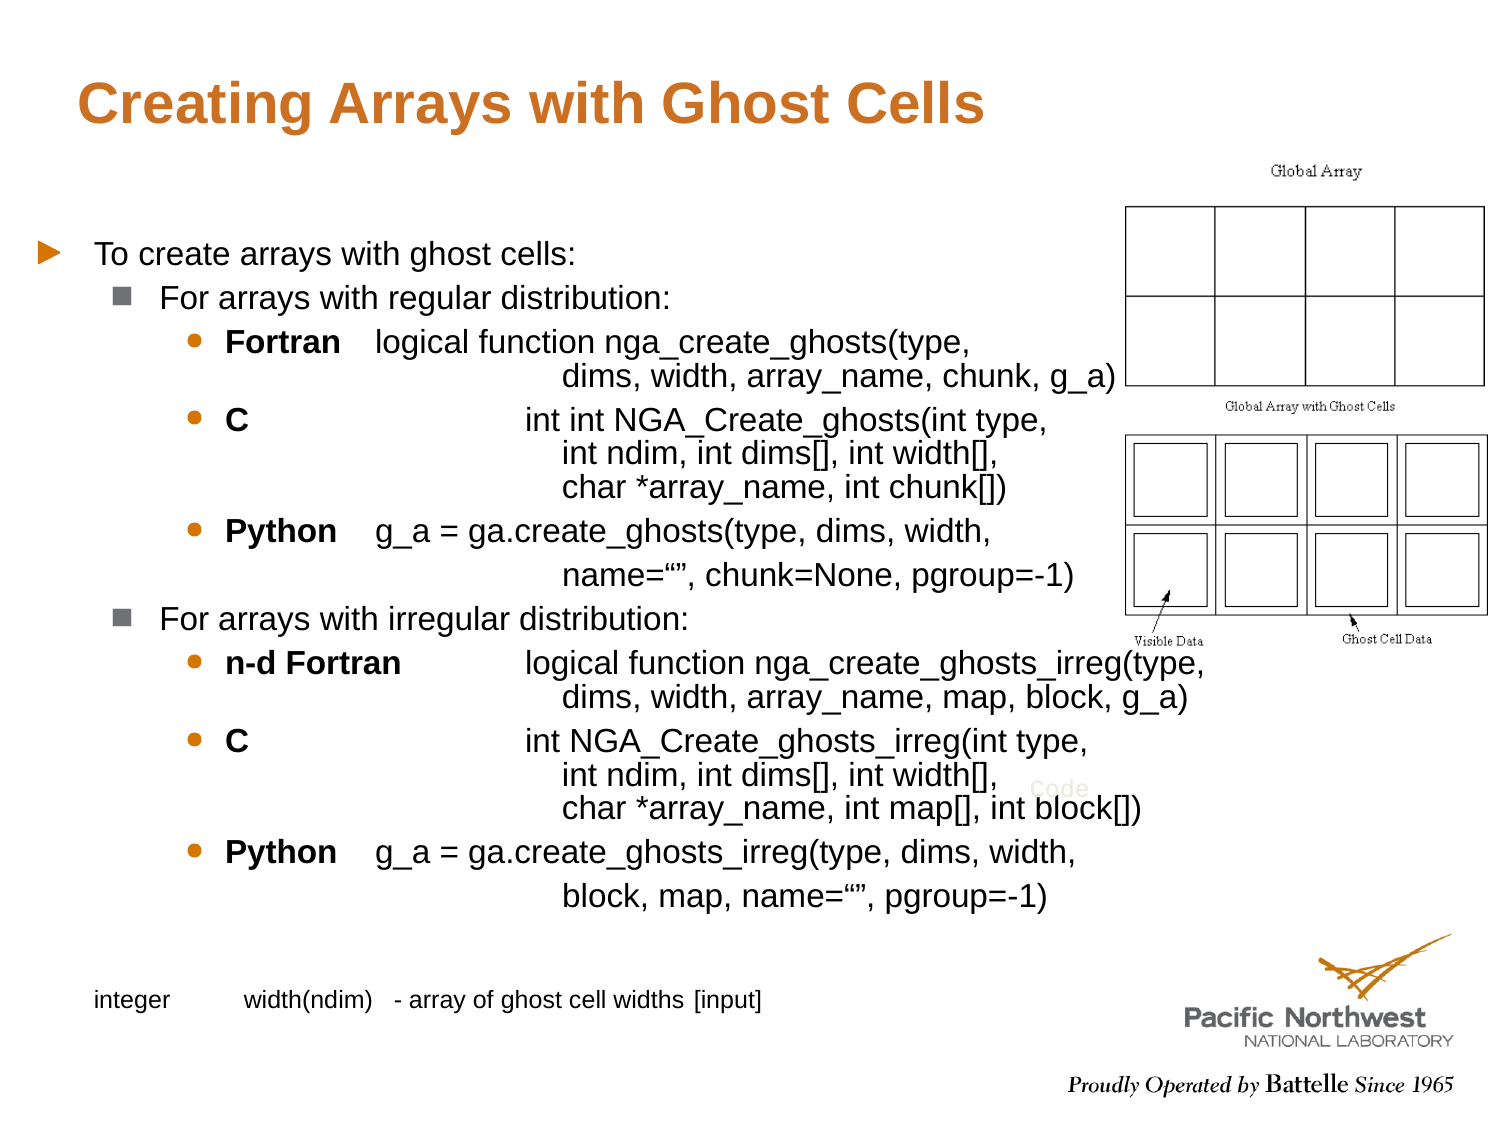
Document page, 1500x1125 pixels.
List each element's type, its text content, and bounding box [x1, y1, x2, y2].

list To create arrays with ghost cells: For arrays with regular distribution: Fortran logical function nga_create_ghosts(type, dims, width, array_name, chunk, g_a) C int int NGA_Create_ghosts(int type, int ndim, int dims[], int width[], char *array_name, int chunk[]) Python g_a = ga.create_ghosts(type, dims, width, name=“”, chunk=None, pgroup=-1) For arrays with irregular distribution: n-d Fortran logical function nga_create_ghosts_irreg(type, dims, width, array_name, map, block, g_a) C int NGA_Create_ghosts_irreg(int type, int ndim, int dims[], int width[], char *array_name, int map[], int block[]) Python g_a = ga.create_ghosts_irreg(type, dims, width, block, map, name=“”, pgroup=-1) integer width(ndim) - array of ghost cell widths [input] [37, 238, 1381, 826]
picture [187, 522, 202, 537]
picture [187, 732, 202, 747]
picture [112, 286, 132, 306]
picture [1065, 930, 1500, 1125]
picture [187, 333, 202, 348]
title Creating Arrays with Ghost Cells [77, 75, 1424, 238]
picture [37, 240, 61, 265]
picture [187, 654, 202, 669]
picture [187, 410, 202, 425]
text_box Code [999, 750, 1463, 1075]
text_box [1124, 162, 1488, 651]
picture [112, 608, 132, 627]
picture [187, 843, 202, 858]
